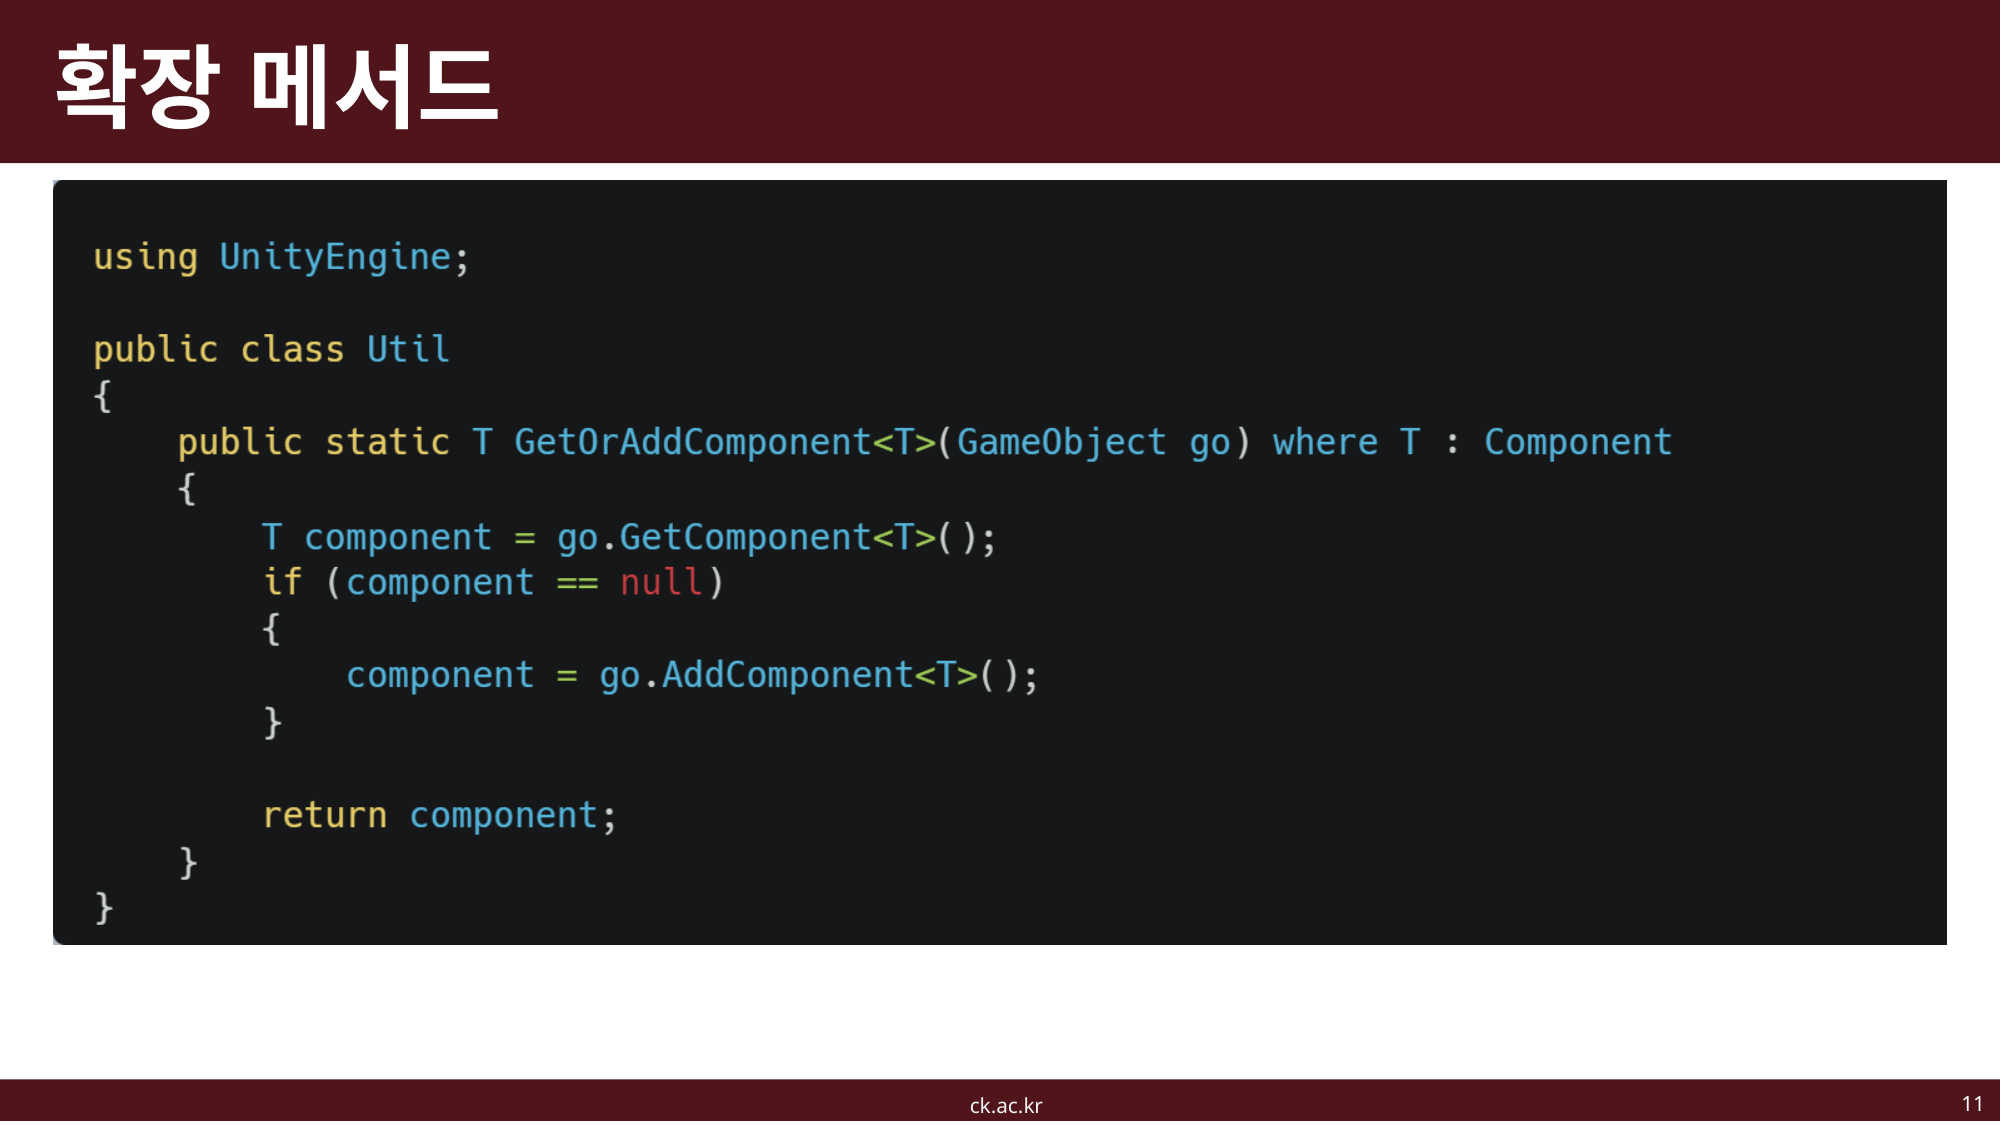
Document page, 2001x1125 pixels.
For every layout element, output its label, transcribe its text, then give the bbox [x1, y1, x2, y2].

title 확장 메서드 [39, 34, 1289, 149]
picture [52, 179, 1947, 945]
slide_number 11 [1911, 1083, 2000, 1125]
footer ck.ac.kr [949, 1084, 1064, 1125]
